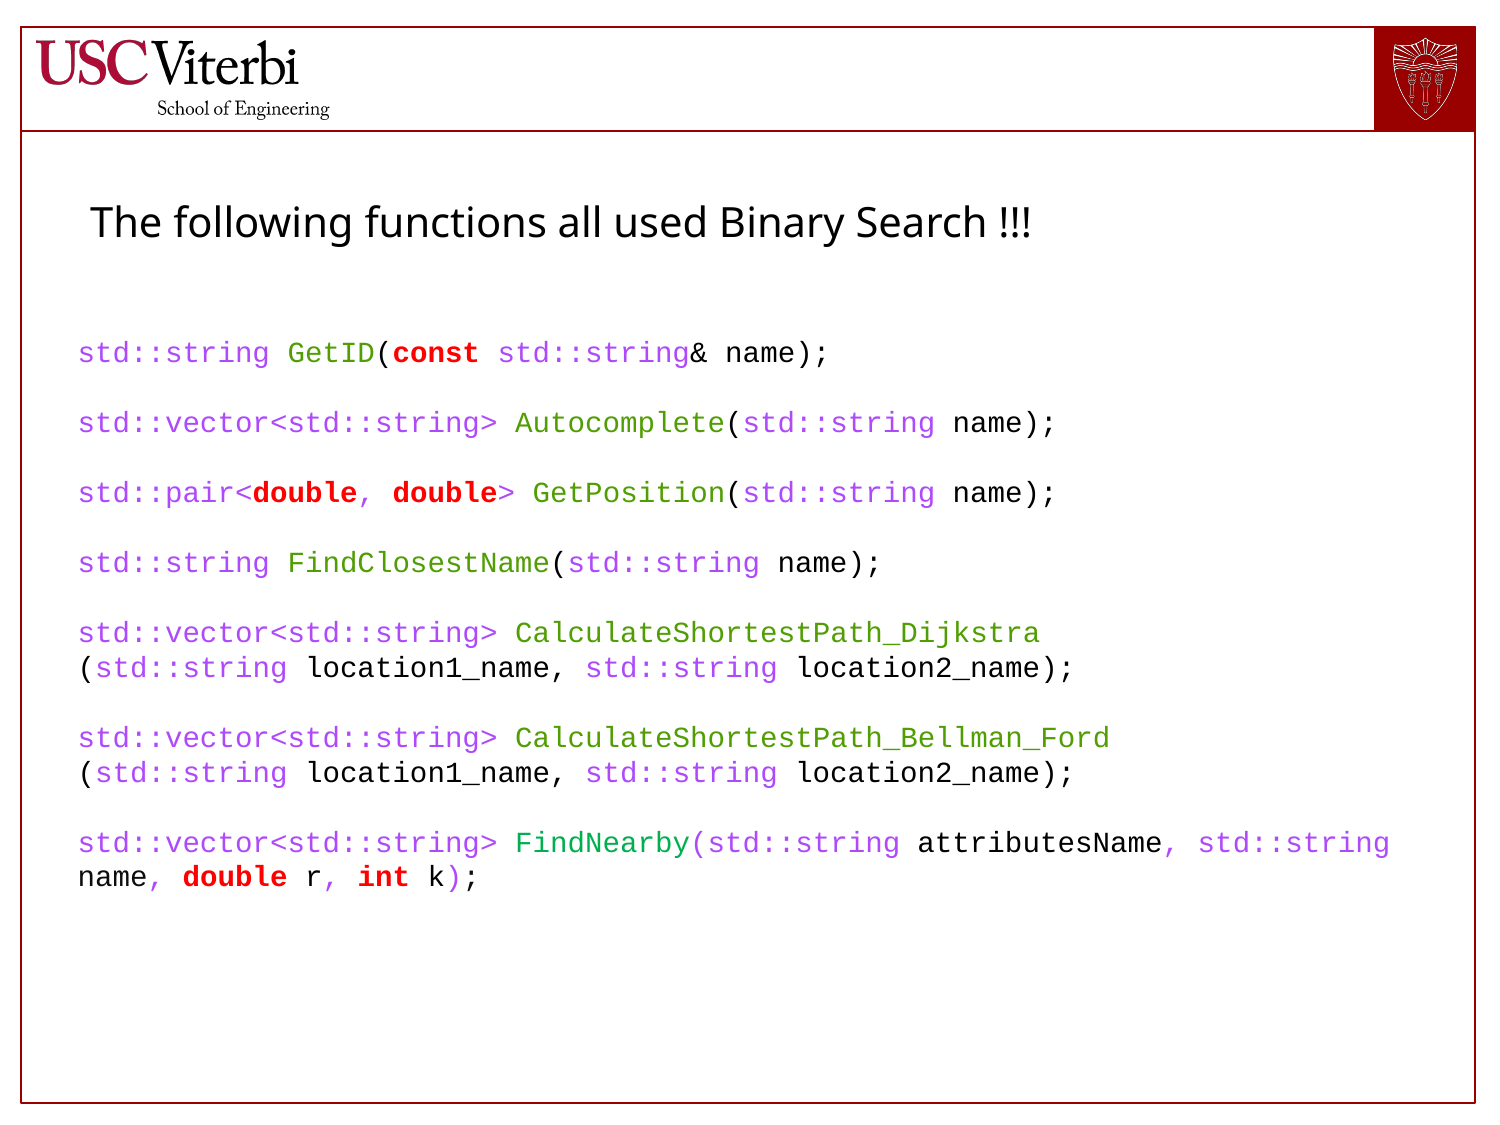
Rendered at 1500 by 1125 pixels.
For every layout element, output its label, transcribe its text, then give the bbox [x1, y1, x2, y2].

text_box std::string GetID(const std::string& name); std::vector<std::string> Autocomplete(std::string name); std::pair<double, double> GetPosition(std::string name); std::string FindClosestName(std::string name); std::vector<std::string> CalculateShortestPath_Dijkstra (std::string location1_name, std::string location2_name); std::vector<std::string> CalculateShortestPath_Bellman_Ford (std::string location1_name, std::string location2_name); std::vector<std::string> FindNearby(std::string attributesName, std::string name, double r, int k); [62, 325, 1440, 971]
picture [0, 15, 365, 143]
text_box The following functions all used Binary Search !!! [74, 188, 1192, 254]
picture [1393, 37, 1457, 120]
